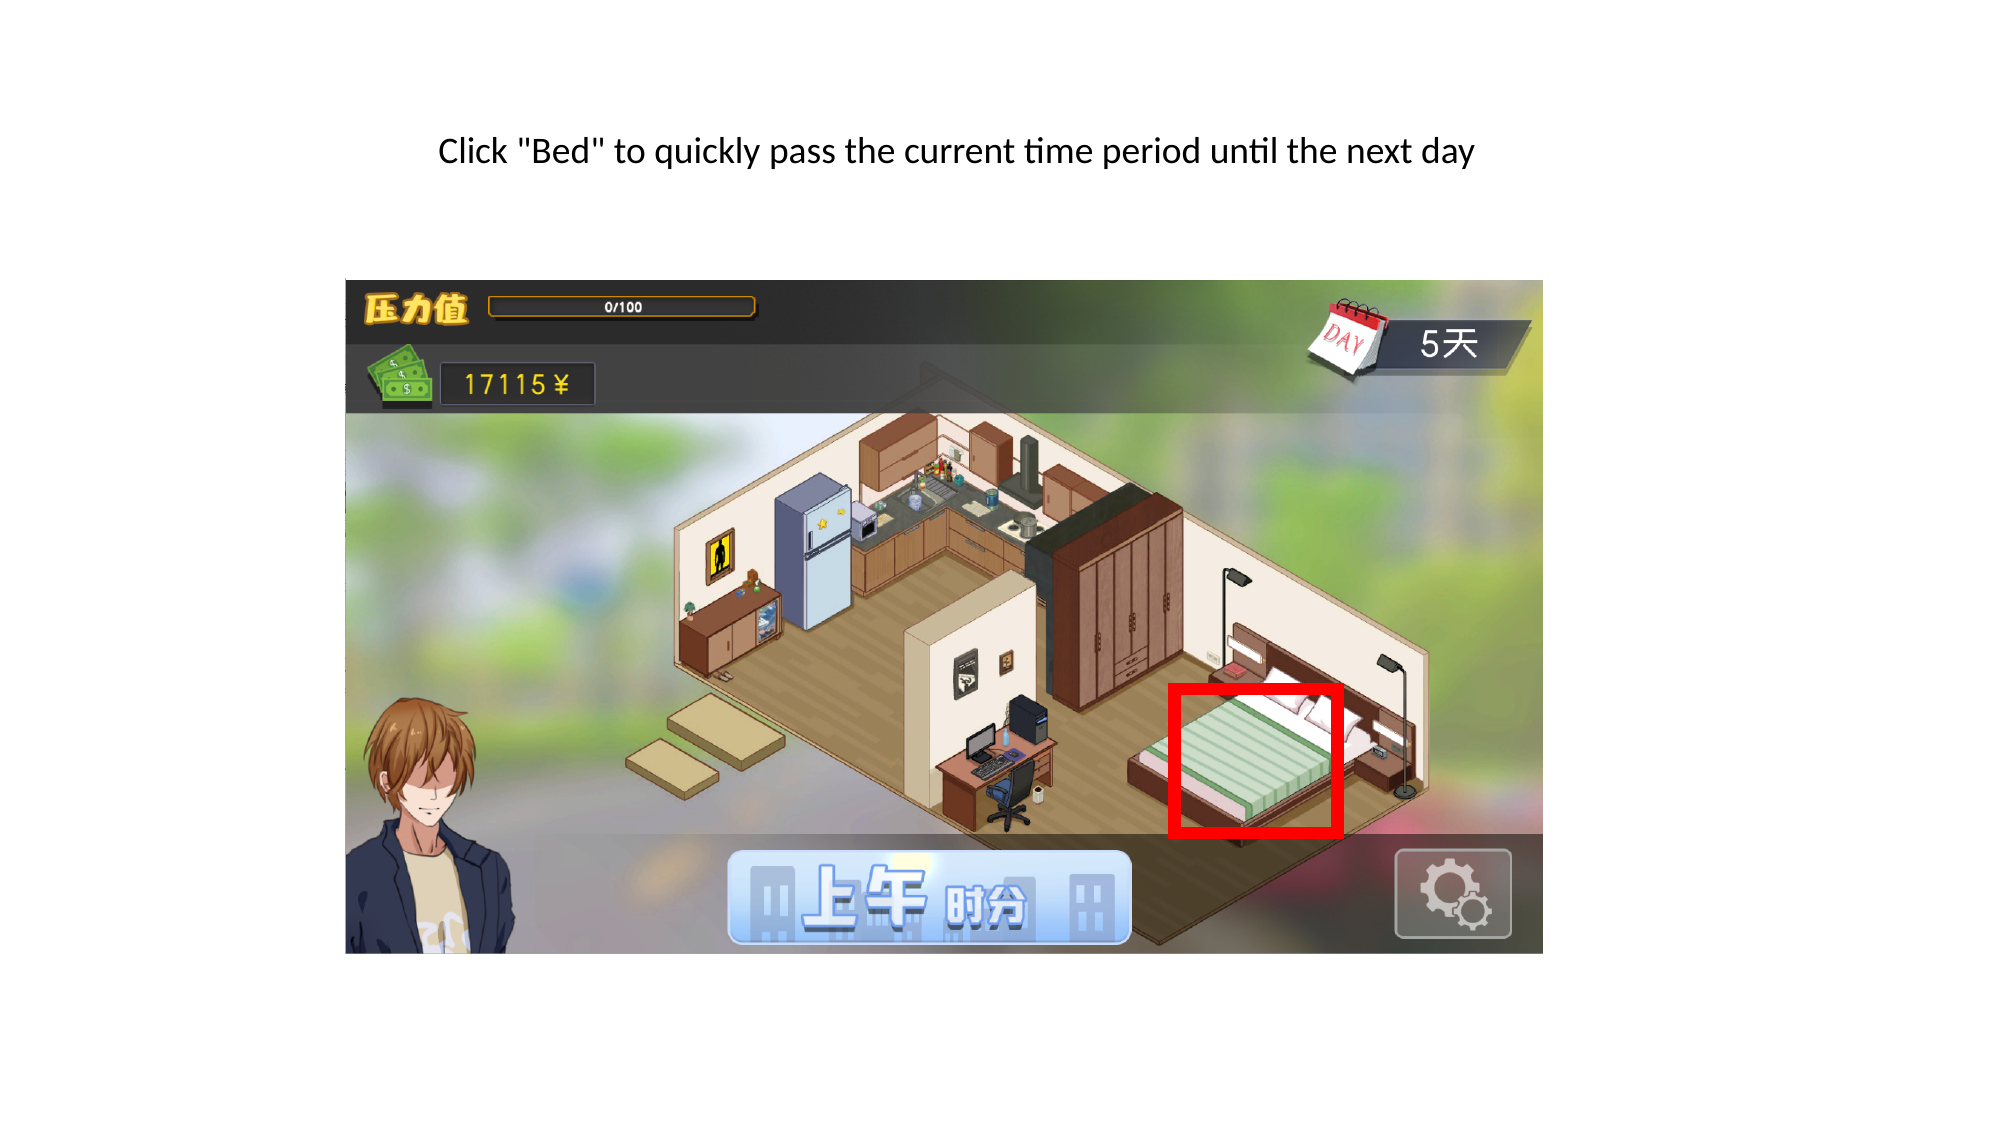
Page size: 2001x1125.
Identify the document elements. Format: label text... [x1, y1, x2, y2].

text_box Click "Bed" to quickly pass the current time period until the next day [423, 118, 1492, 179]
picture [345, 278, 1543, 954]
